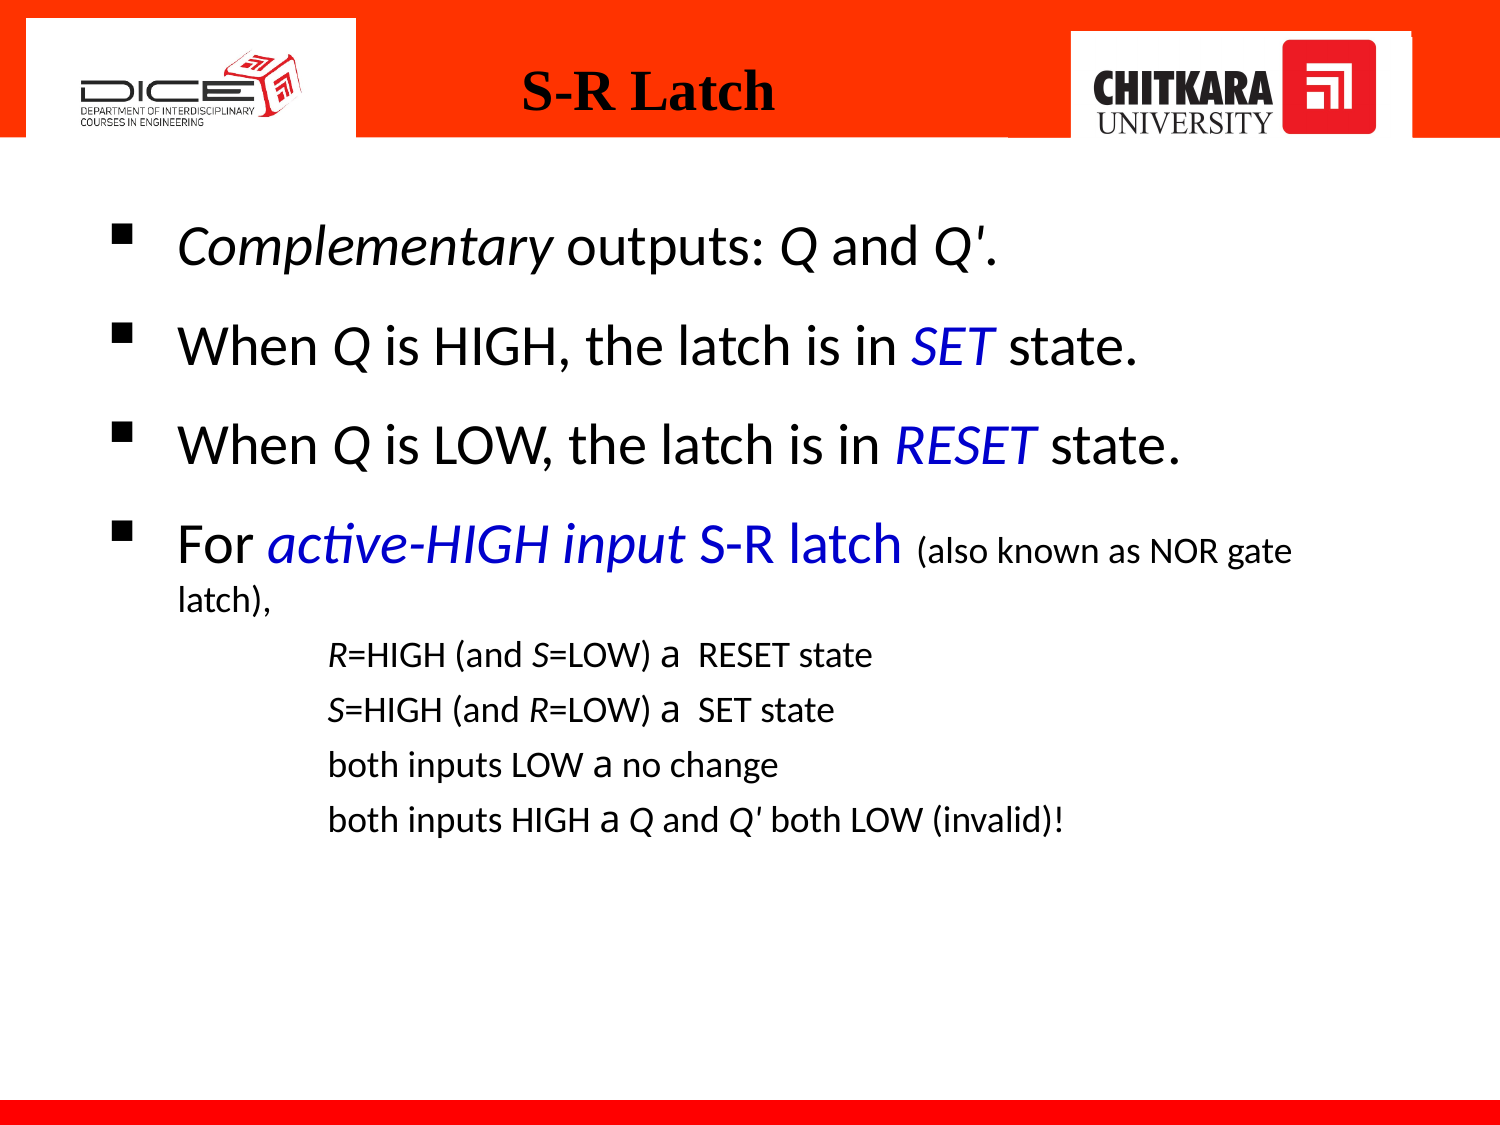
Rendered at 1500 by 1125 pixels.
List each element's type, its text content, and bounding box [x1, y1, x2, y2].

title [0, 0, 900, 150]
picture [1074, 37, 1391, 138]
text_box S-R Latch [506, 24, 812, 150]
picture [26, 17, 356, 157]
text_box Complementary outputs: Q and Q'. When Q is HIGH, the latch is in SET state. When Q is LOW, the latch is in RESET state. For active-HIGH input S-R latch (also known as NOR gate latch), R=HIGH (and S=LOW) a RESET state S=HIGH (and R=LOW) a SET state both inputs LOW a no change both inputs HIGH a Q and Q' both LOW (invalid)! [87, 200, 1325, 838]
